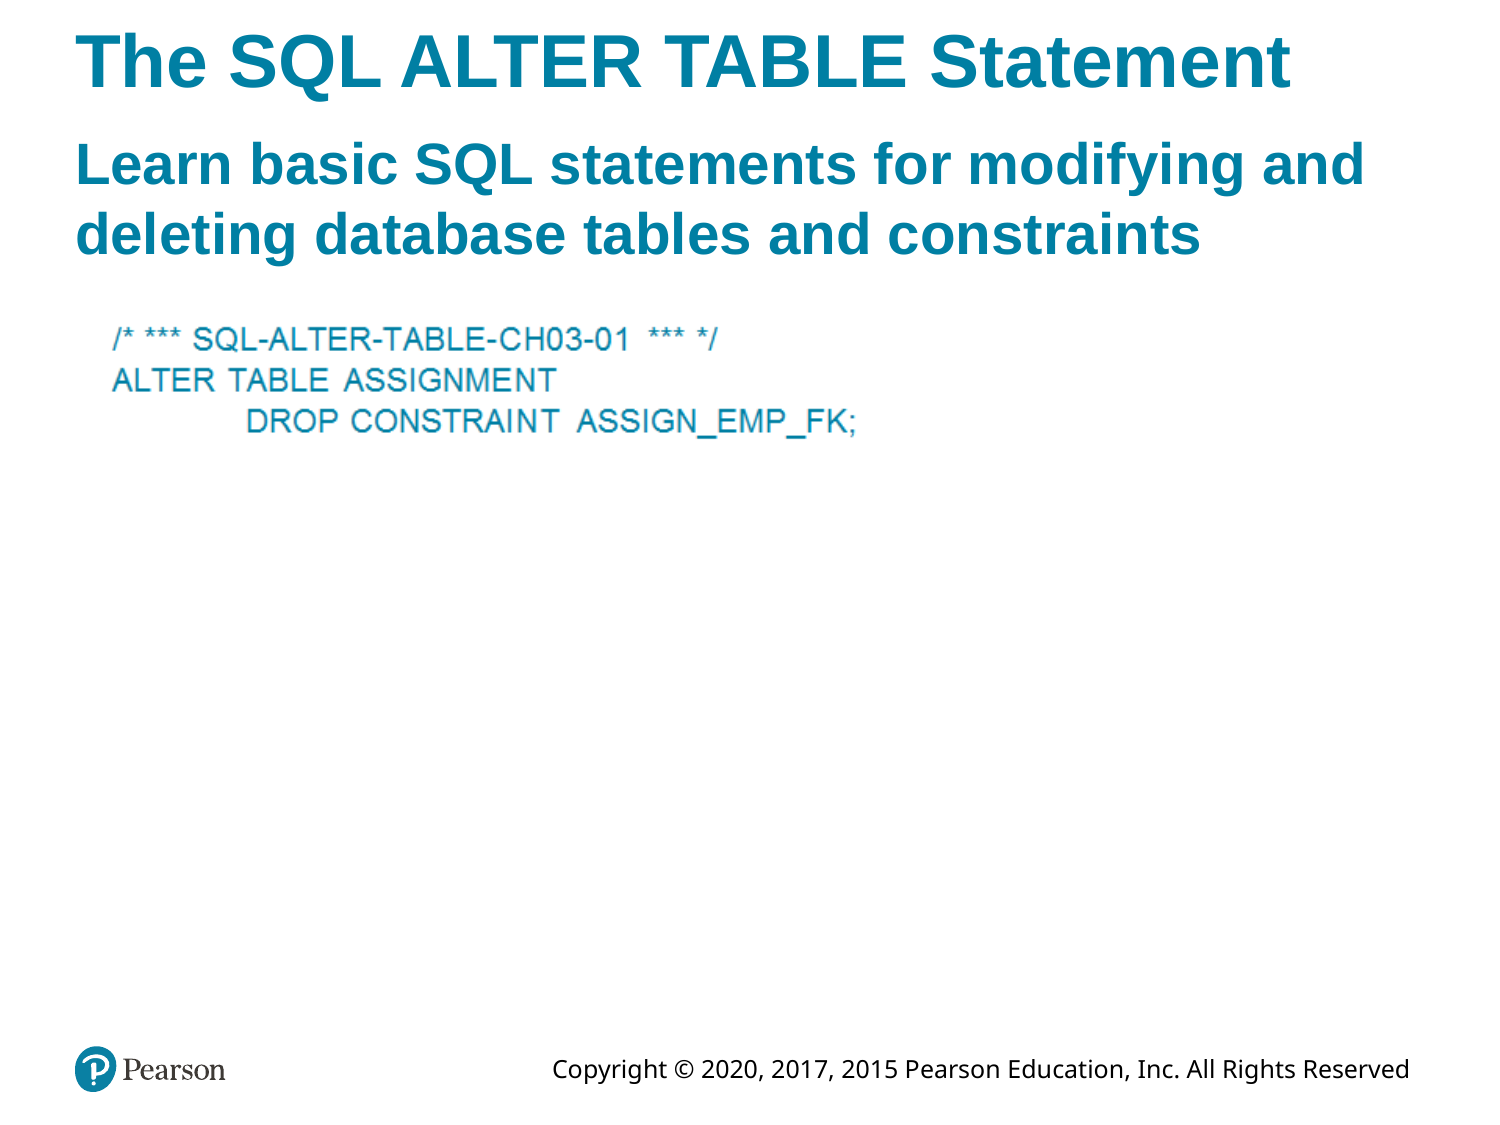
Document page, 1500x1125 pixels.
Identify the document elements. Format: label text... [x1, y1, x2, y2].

title The SQL ALTER TABLE Statement [75, 6, 1413, 108]
list Learn basic SQL statements for modifying and deleting database tables and constraints [75, 117, 1413, 275]
picture [74, 299, 904, 469]
